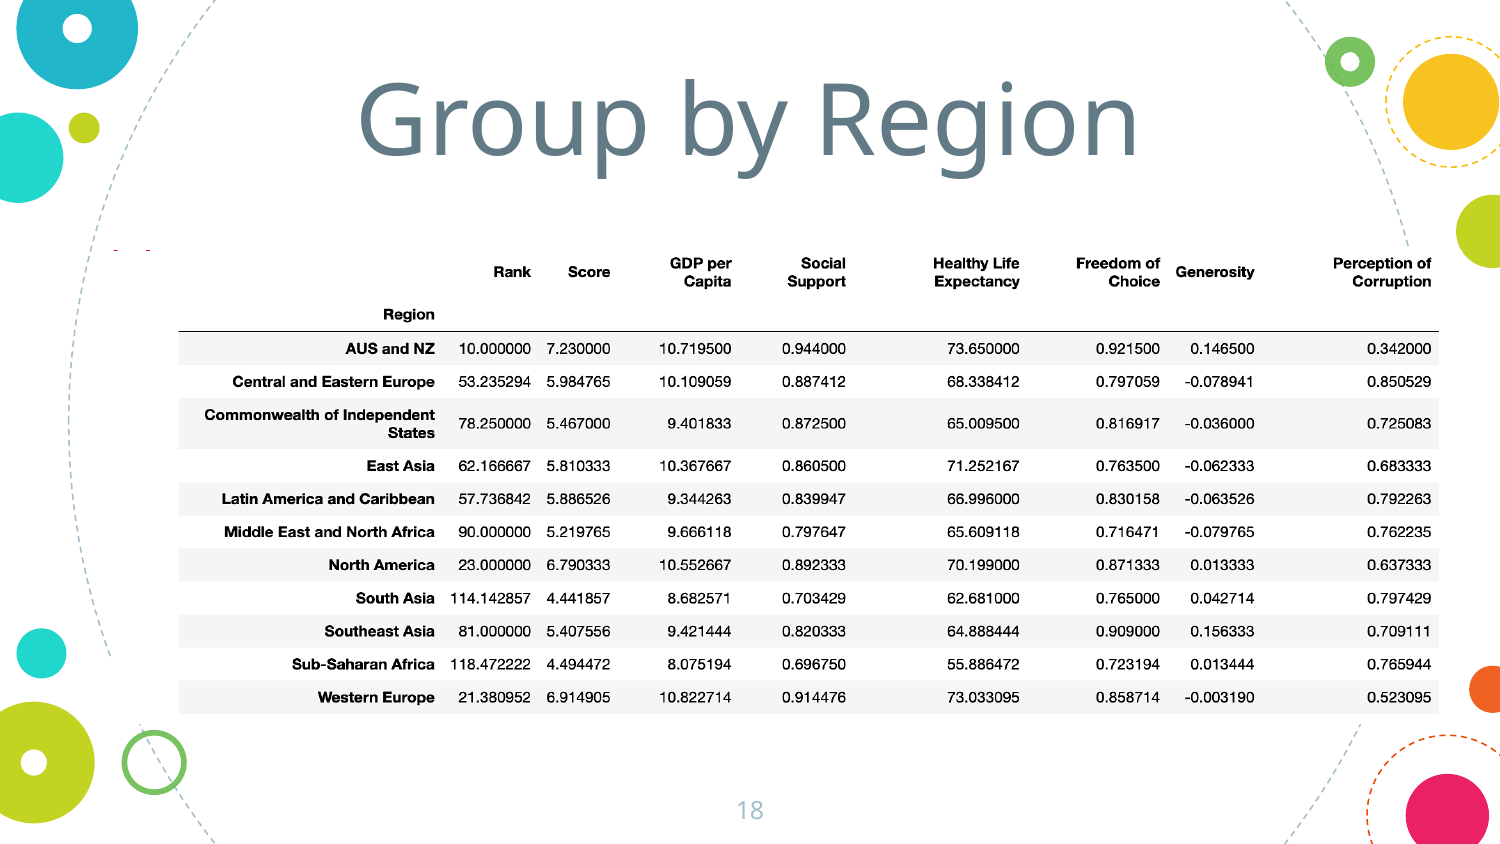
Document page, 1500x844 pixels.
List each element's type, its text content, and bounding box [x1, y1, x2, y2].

title Group by Region [111, 0, 1387, 191]
picture [111, 250, 1463, 724]
slide_number 18 [711, 779, 789, 844]
